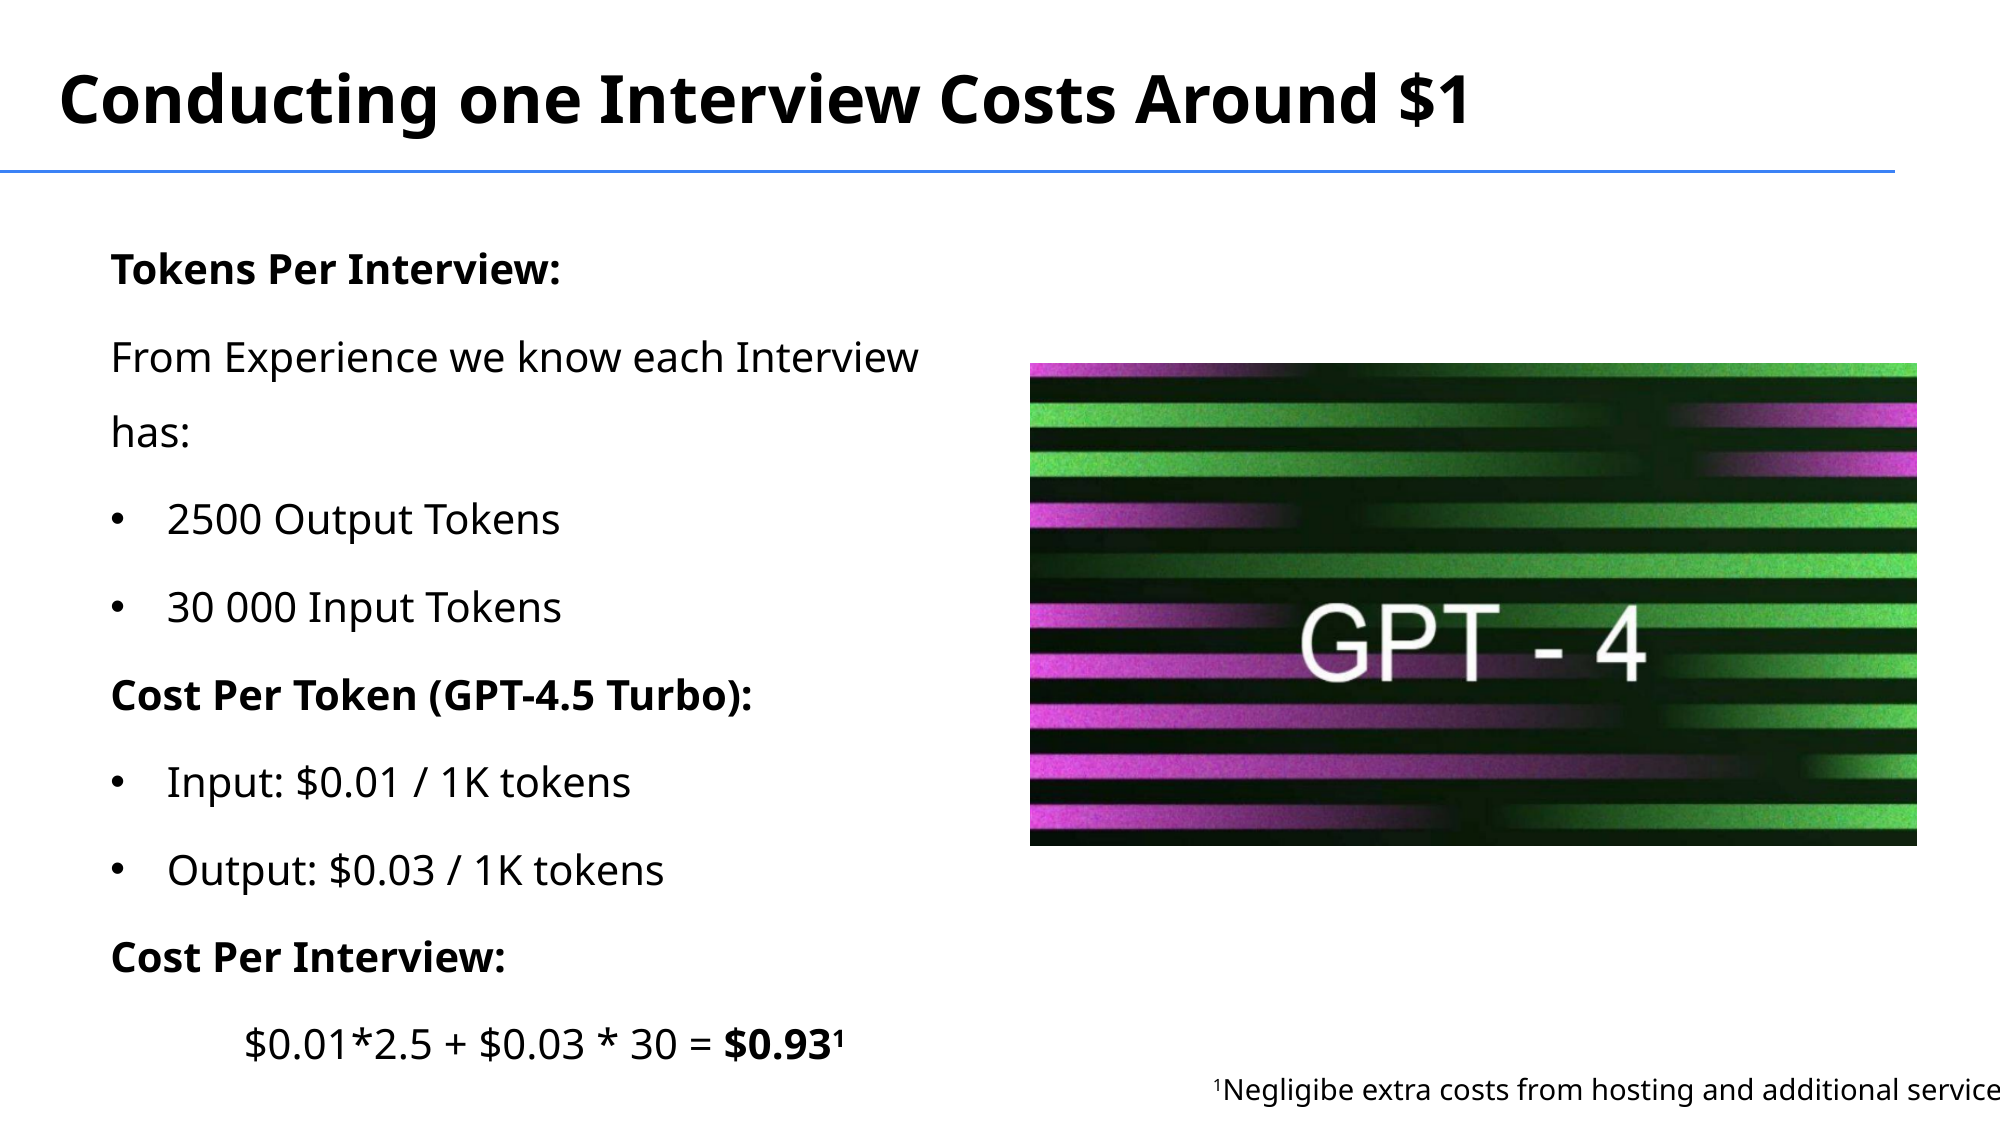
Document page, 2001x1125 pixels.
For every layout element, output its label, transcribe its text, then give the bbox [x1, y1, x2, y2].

text_box Conducting one Interview Costs Around $1 [43, 49, 1748, 145]
picture [1030, 363, 1917, 846]
text_box 1Negligibe extra costs from hosting and additional services [1198, 1064, 2000, 1114]
text_box Tokens Per Interview: From Experience we know each Interview has: 2500 Output Tokens 30 000 Input Tokens Cost Per Token (GPT-4.5 Turbo): Input: $0.01 / 1K tokens Output: $0.03 / 1K tokens Cost Per Interview: $0.01*2.5 + $0.03 * 30 = $0.931 [95, 210, 994, 1076]
